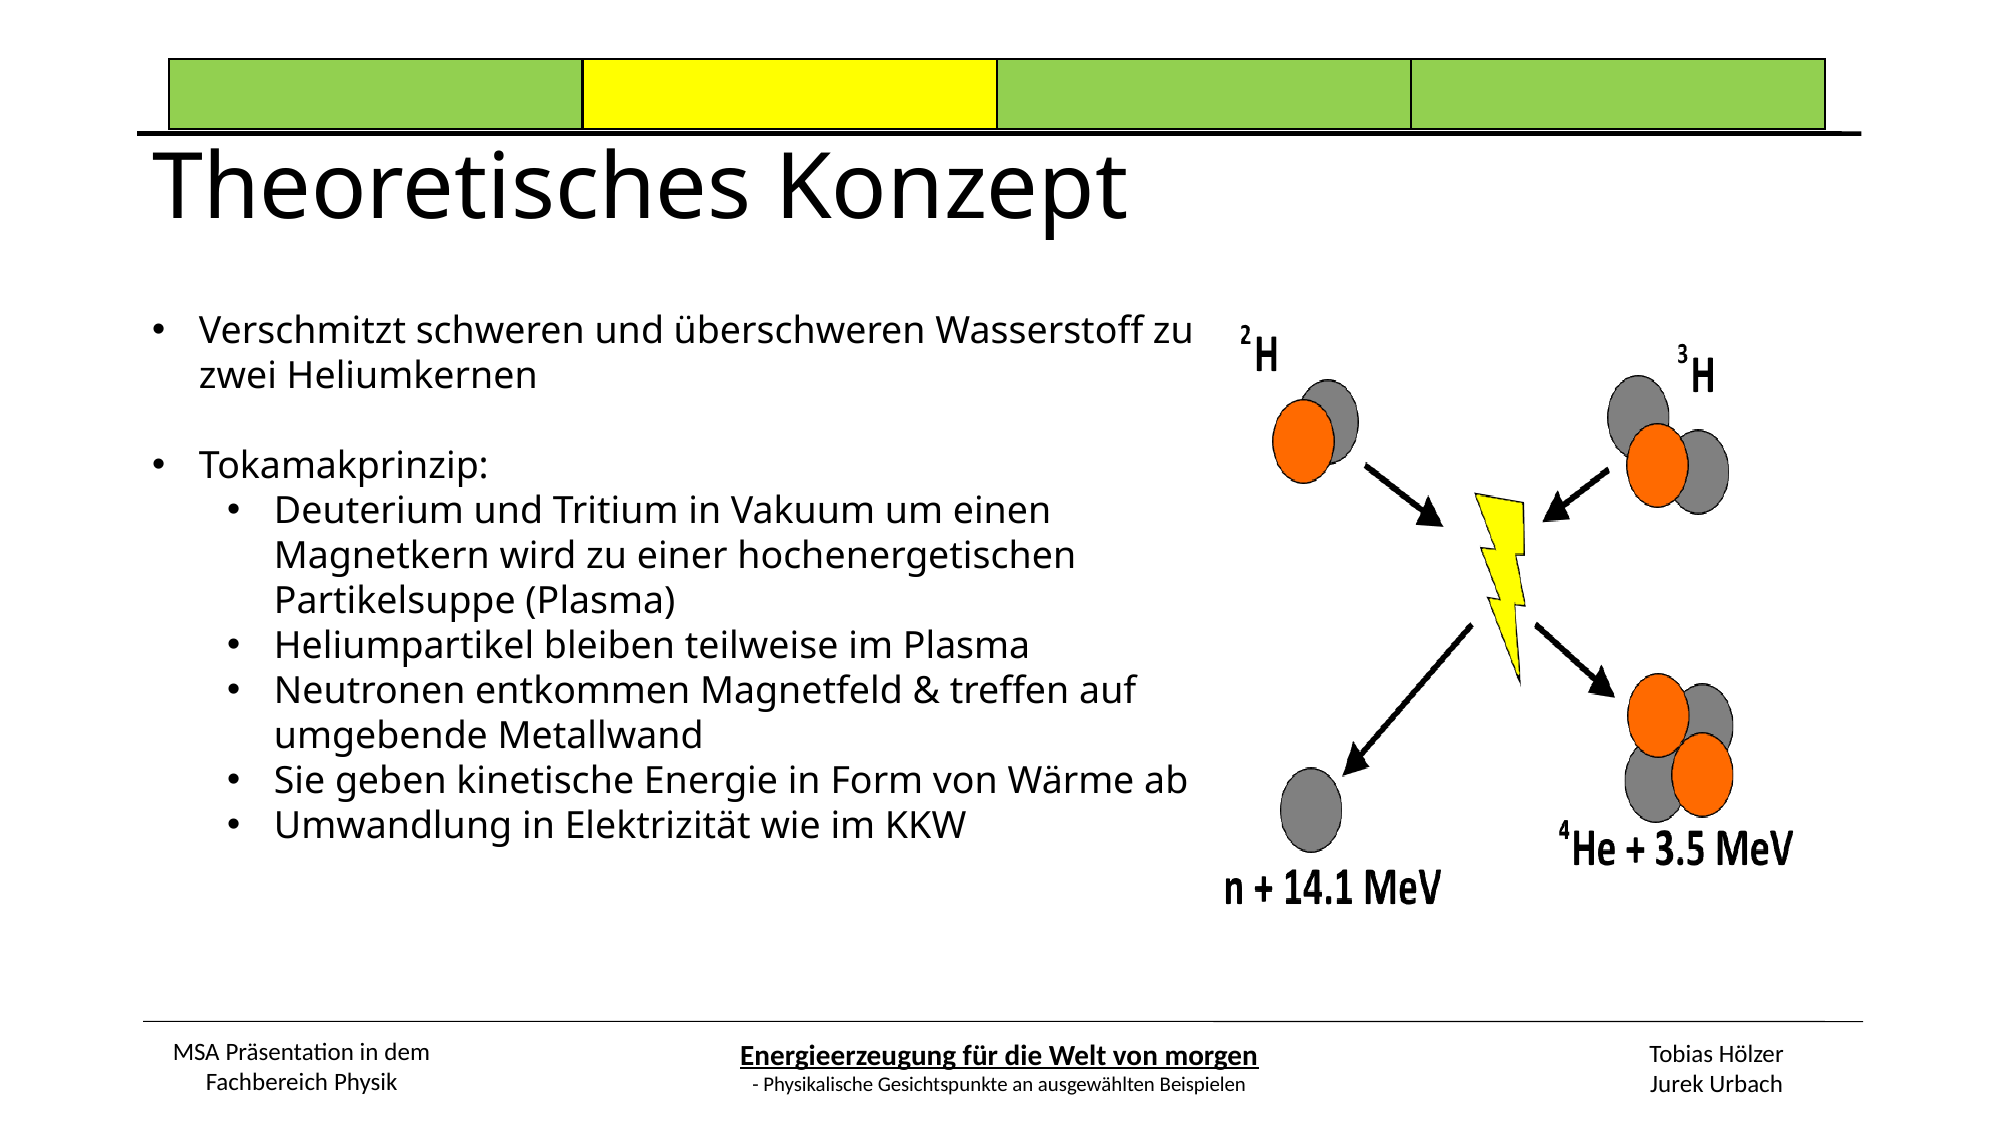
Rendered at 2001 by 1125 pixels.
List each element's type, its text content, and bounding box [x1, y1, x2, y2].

picture [1197, 291, 1863, 974]
text_box Tobias Hölzer Jurek Urbach [1591, 1030, 1842, 1105]
text_box [1412, 58, 1826, 130]
text_box [583, 58, 998, 130]
text_box [168, 58, 583, 130]
text_box Energieerzeugung für die Welt von morgen - Physikalische Gesichtspunkte an ausgewählten Beispielen [586, 1028, 1413, 1104]
text_box MSA Präsentation in dem Fachbereich Physik [143, 1028, 461, 1104]
text_box [998, 58, 1412, 130]
text_box Verschmitzt schweren und überschweren Wasserstoff zu zwei Heliumkernen Tokamakprinzip: Deuterium und Tritium in Vakuum um einen Magnetkern wird zu einer hochenergetischen Partikelsuppe (Plasma) Heliumpartikel bleiben teilweise im Plasma Neutronen entkommen Magnetfeld & treffen auf umgebende Metallwand Sie geben kinetische Energie in Form von Wärme ab Umwandlung in Elektrizität wie im KKW [136, 297, 1197, 854]
title Theoretisches Konzept [137, 79, 1863, 297]
